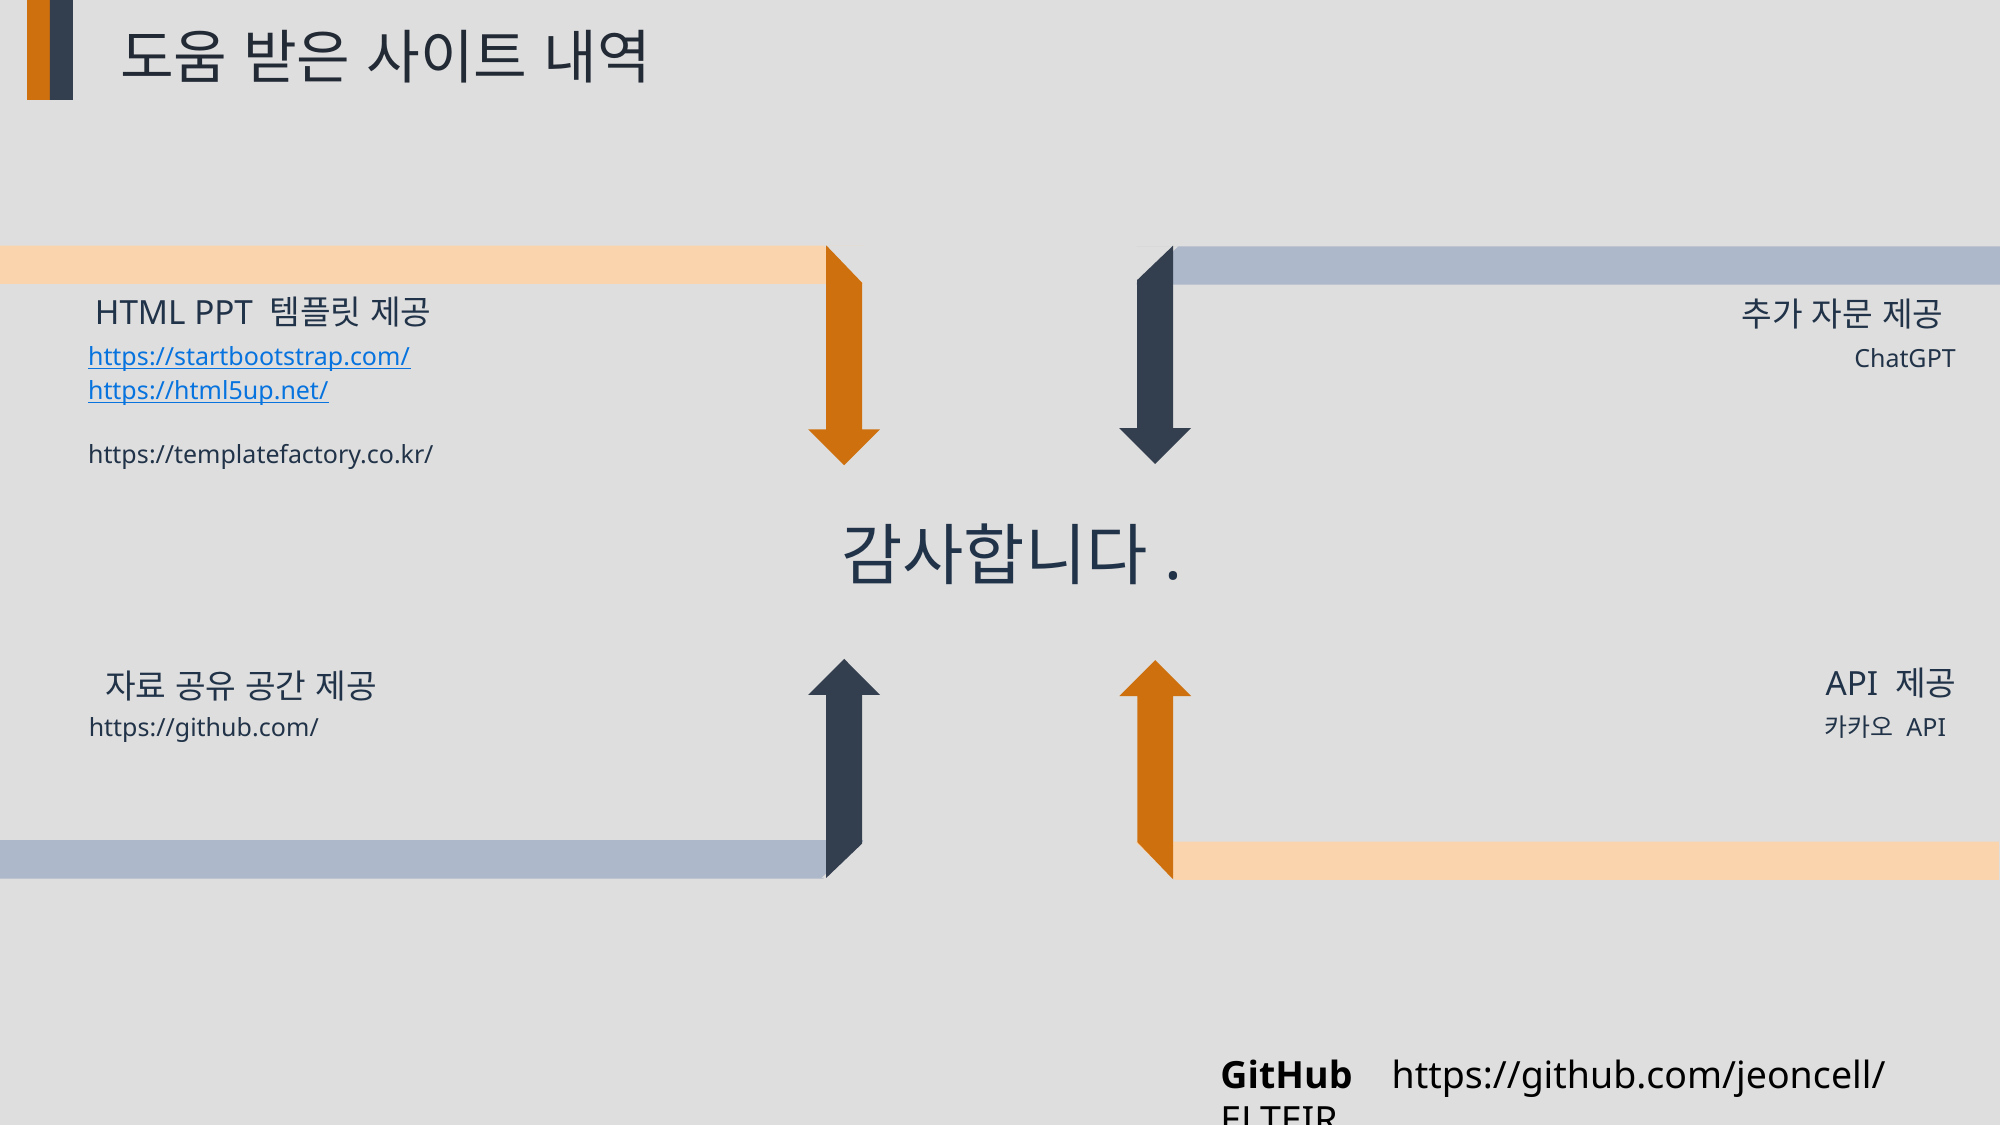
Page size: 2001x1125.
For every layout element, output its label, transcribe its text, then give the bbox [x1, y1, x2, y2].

text_box 감사합니다. [819, 505, 1186, 601]
text_box API 제공 [1810, 654, 1971, 710]
text_box [1175, 245, 2000, 286]
text_box https://github.com/ [74, 704, 825, 750]
text_box 카카오 API [1210, 704, 1961, 750]
text_box ChatGPT [1220, 334, 1971, 380]
text_box [0, 244, 825, 285]
text_box 도움 받은 사이트 내역 [105, 13, 666, 98]
text_box [805, 657, 883, 881]
text_box GitHub https://github.com/jeoncell/ELTEIR [1205, 1044, 1999, 1125]
text_box 자료 공유 공간 제공 [90, 657, 392, 713]
text_box [1116, 243, 1194, 466]
text_box [1175, 840, 2000, 881]
text_box 추가 자문 제공 [1727, 285, 1959, 334]
text_box [824, 244, 883, 467]
text_box HTML PPT 템플릿 제공 [79, 283, 447, 333]
text_box [1116, 658, 1194, 883]
text_box https://startbootstrap.com/ https://html5up.net/ https://templatefactory.co.kr/ [73, 333, 824, 506]
text_box [0, 839, 825, 880]
